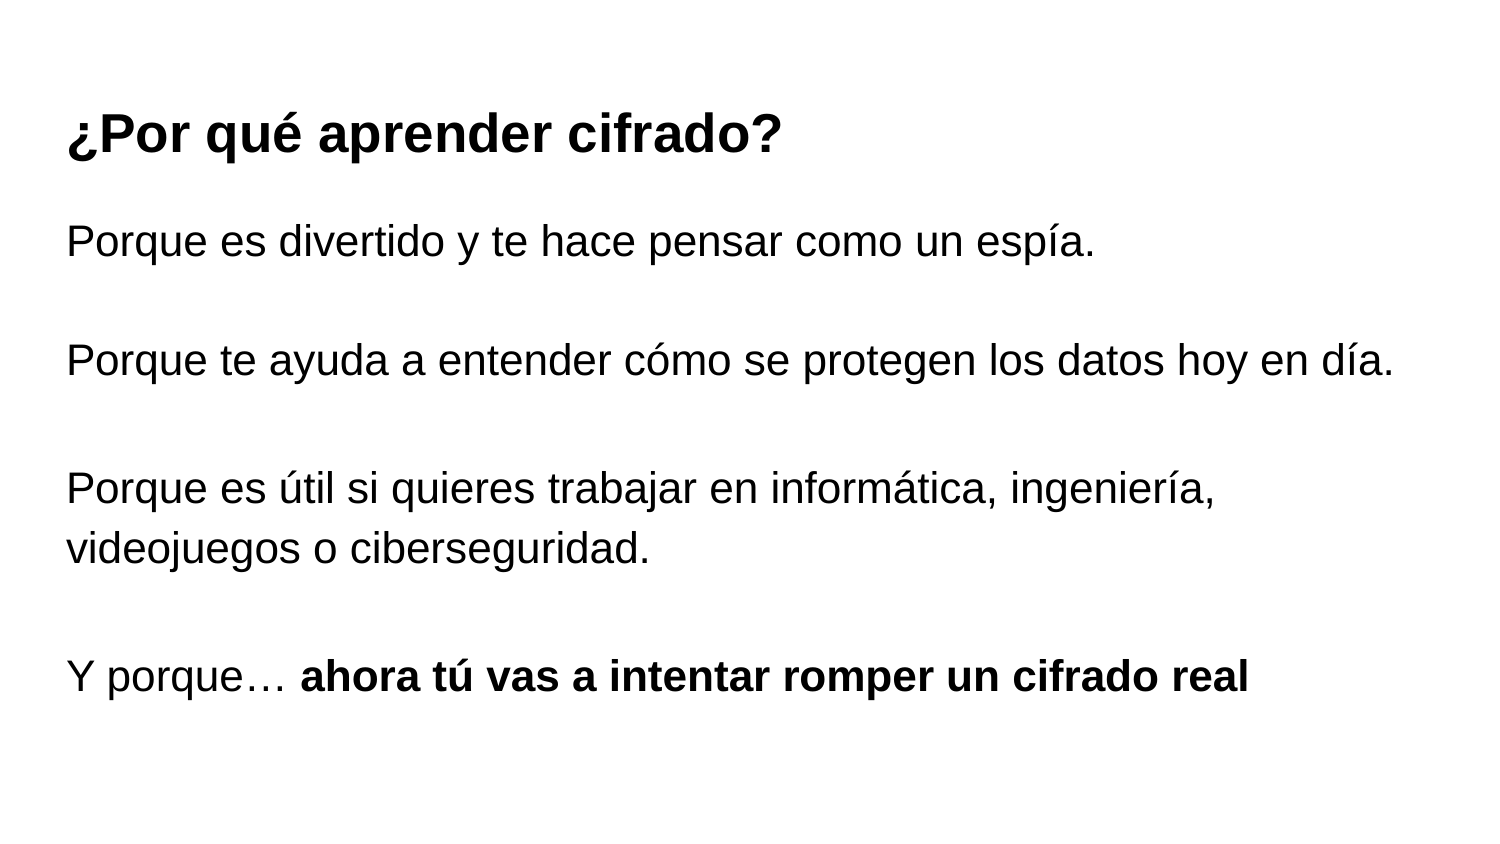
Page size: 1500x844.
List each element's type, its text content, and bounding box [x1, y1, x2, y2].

list Porque es divertido y te hace pensar como un espía. Porque te ayuda a entender cómo se protegen los datos hoy en día. Porque es útil si quieres trabajar en informática, ingeniería, videojuegos o ciberseguridad. Y porque… ahora tú vas a intentar romper un cifrado real [51, 189, 1449, 782]
title ¿Por qué aprender cifrado? [51, 72, 1449, 167]
